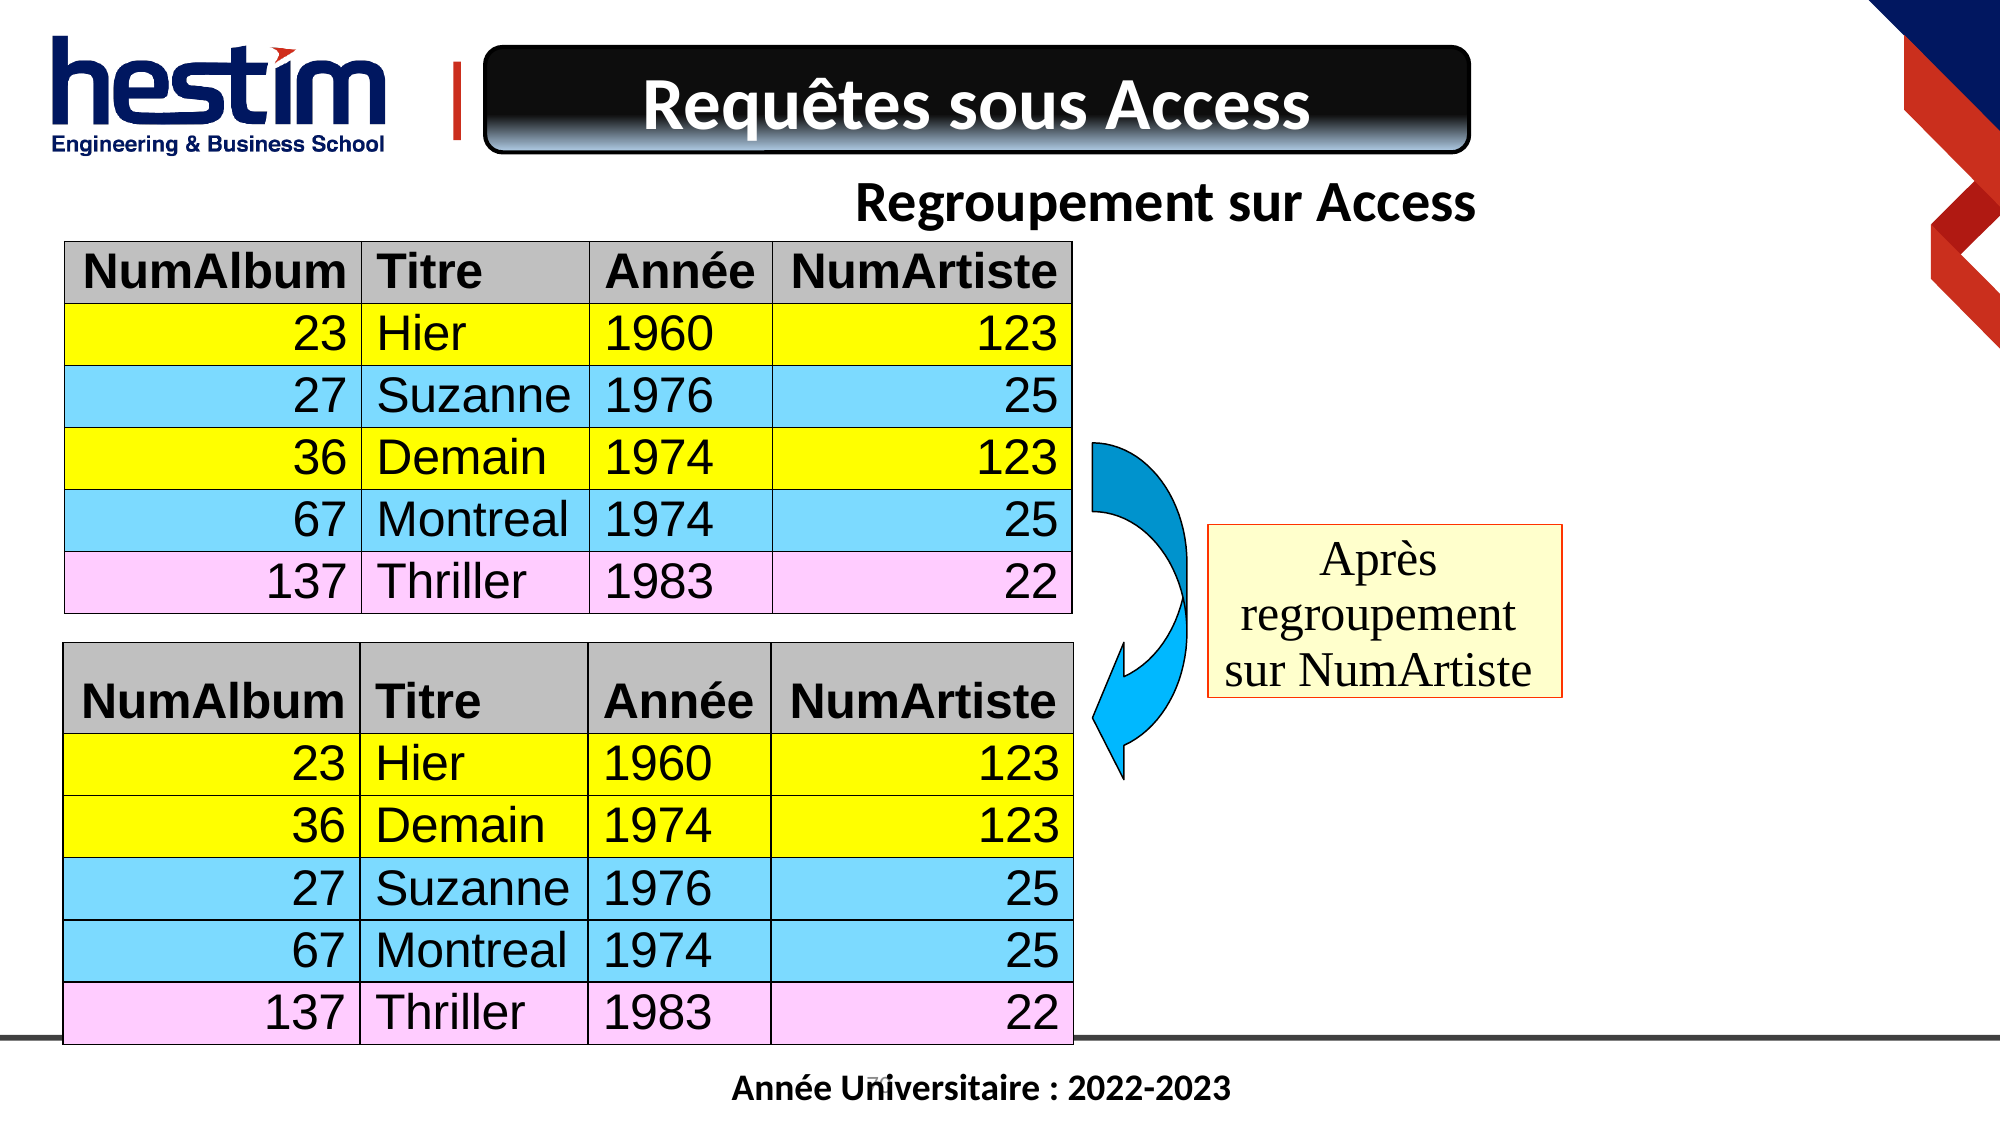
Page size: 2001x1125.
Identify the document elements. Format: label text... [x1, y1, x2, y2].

table_header NumArtiste [772, 643, 1073, 733]
table_cell 22 [772, 983, 1073, 1037]
table_cell 25 [773, 366, 1071, 427]
table_cell Suzanne [362, 366, 589, 427]
table_cell 1983 [590, 552, 772, 613]
table_cell 23 [65, 304, 361, 365]
table_header Titre [362, 242, 589, 303]
table_cell 1974 [589, 921, 770, 981]
table_cell 123 [773, 428, 1071, 489]
table_cell 123 [773, 304, 1071, 365]
table_cell Suzanne [361, 858, 587, 919]
table_header NumArtiste [773, 242, 1071, 303]
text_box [1866, 0, 2000, 350]
table_cell 27 [65, 366, 361, 427]
table_cell 67 [64, 921, 359, 981]
table_cell Demain [361, 796, 587, 857]
text_box Après regroupement sur NumArtiste [1207, 524, 1563, 698]
table_cell 1974 [589, 796, 770, 857]
table_cell 22 [773, 552, 1071, 613]
table_cell 27 [64, 858, 359, 919]
table_cell Thriller [361, 983, 587, 1037]
table_header Année [589, 643, 770, 733]
table_cell Hier [362, 304, 589, 365]
table_cell Hier [361, 734, 587, 795]
table_cell Montreal [362, 490, 589, 551]
table_cell 1983 [589, 1038, 770, 1044]
table_cell 137 [64, 1038, 359, 1044]
table_cell 25 [773, 490, 1071, 551]
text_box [1091, 442, 1188, 781]
text_box Année Universitaire : 2022-2023 [716, 1056, 1247, 1125]
table_cell 25 [772, 921, 1073, 981]
table_cell 22 [772, 1038, 1073, 1044]
table_cell 1960 [590, 304, 772, 365]
table_cell 1976 [589, 858, 770, 919]
table_cell 1976 [590, 366, 772, 427]
table_header NumAlbum [64, 643, 359, 733]
table_cell Demain [362, 428, 589, 489]
table_cell 36 [64, 796, 359, 857]
text_box Requêtes sous Access [484, 45, 1471, 154]
table_cell 23 [64, 734, 359, 795]
table_cell 1974 [590, 490, 772, 551]
table_cell 36 [65, 428, 361, 489]
table_cell 123 [772, 796, 1073, 857]
table_cell Montreal [361, 921, 587, 981]
table_cell 123 [772, 734, 1073, 795]
table_cell Thriller [362, 552, 589, 613]
table_cell 1974 [590, 428, 772, 489]
slide_number 70 [654, 1053, 1105, 1114]
table_header Année [590, 242, 772, 303]
text_box Regroupement sur Access [841, 156, 1493, 241]
text_box [452, 61, 462, 141]
picture [33, 28, 403, 162]
table_cell 25 [772, 858, 1073, 919]
table_cell 1983 [589, 983, 770, 1037]
table_cell Thriller [361, 1038, 587, 1044]
table_cell 1960 [589, 734, 770, 795]
table_cell 137 [65, 552, 361, 613]
table_cell 67 [65, 490, 361, 551]
table_header NumAlbum [65, 242, 361, 303]
table_header Titre [361, 643, 587, 733]
table_cell 137 [64, 983, 359, 1037]
